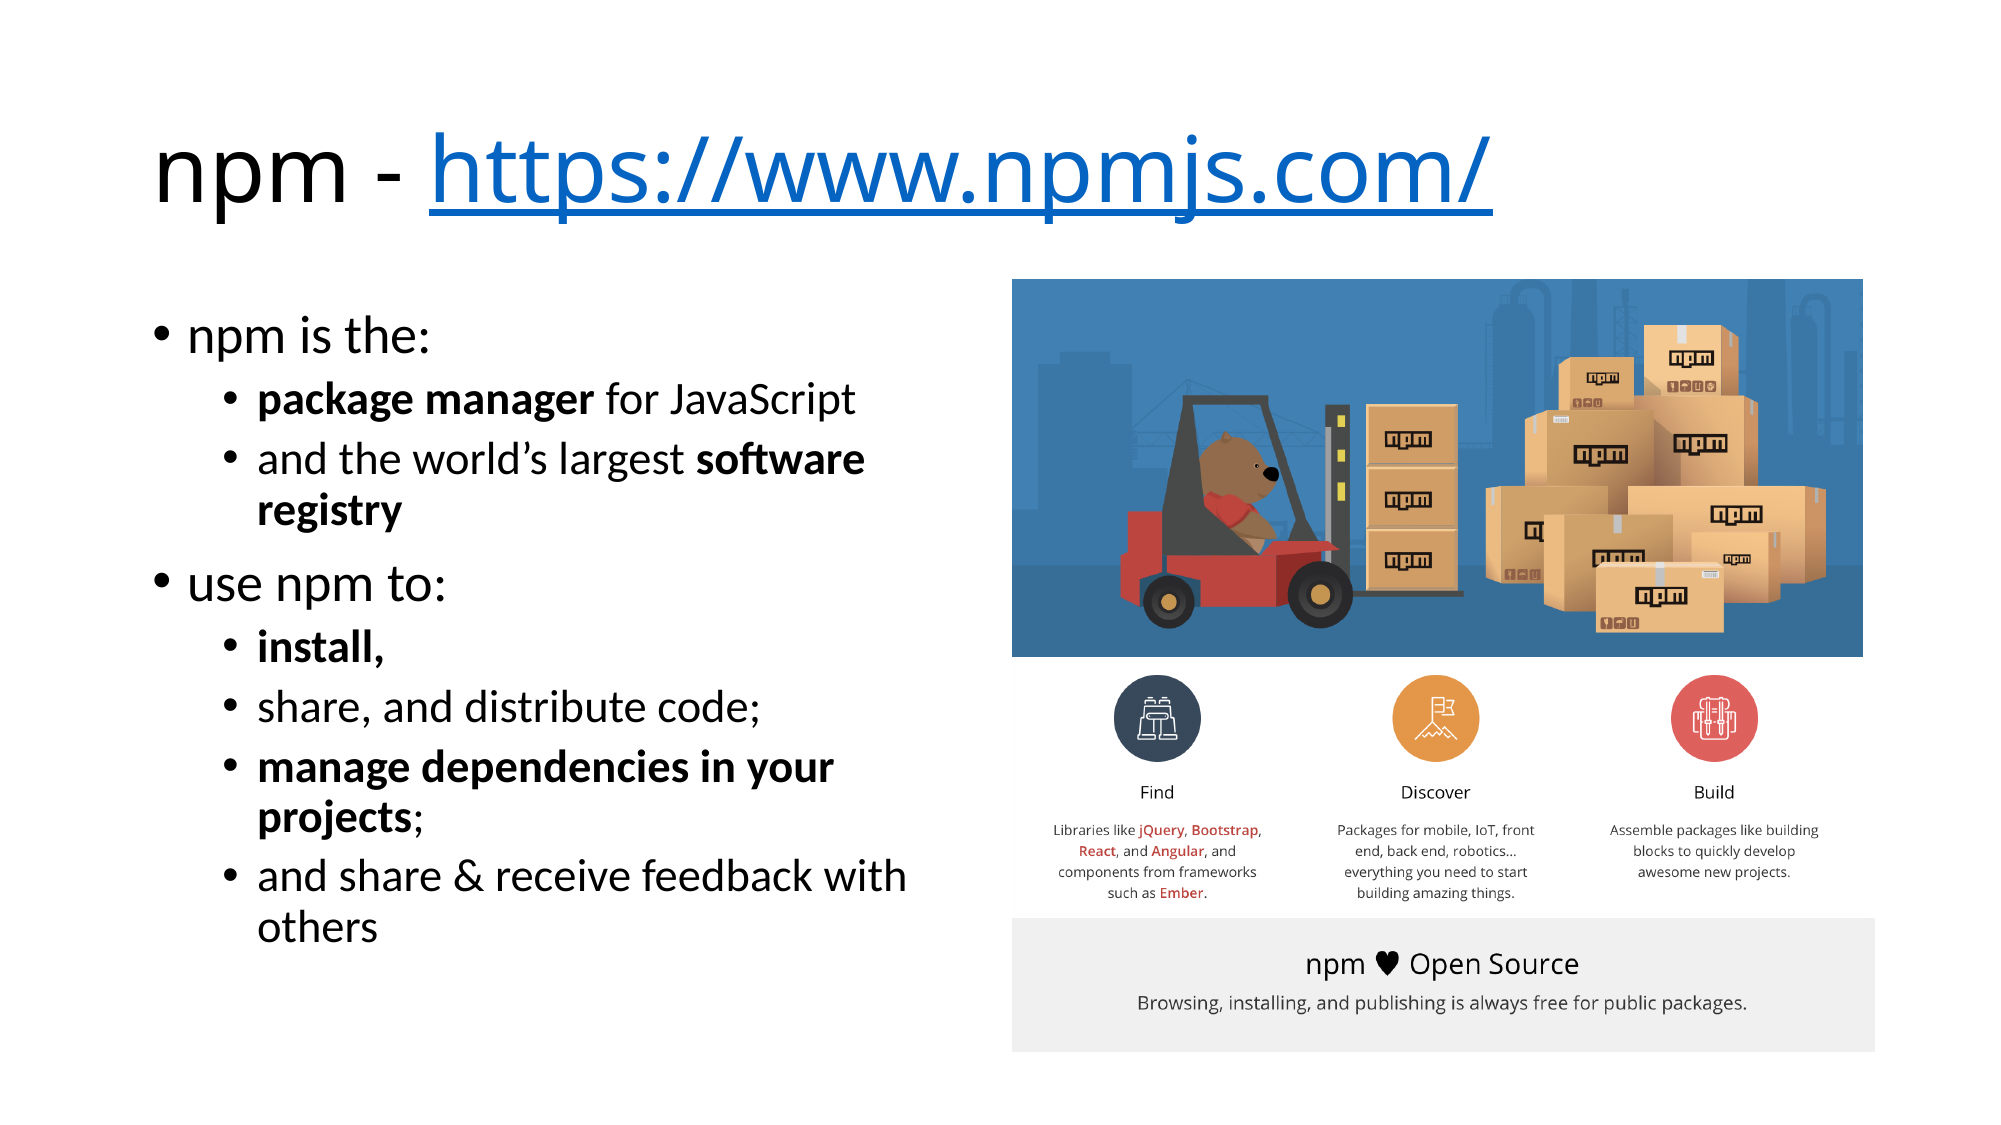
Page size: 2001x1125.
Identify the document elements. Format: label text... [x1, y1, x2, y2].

title npm - https://www.npmjs.com/ [137, 59, 1863, 278]
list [1012, 279, 1863, 657]
picture [1012, 657, 1875, 1052]
list npm is the: package manager for JavaScript and the world’s largest software registry use npm to: install, share, and distribute code; manage dependencies in your projects; and share & receive feedback with others [137, 299, 988, 1014]
